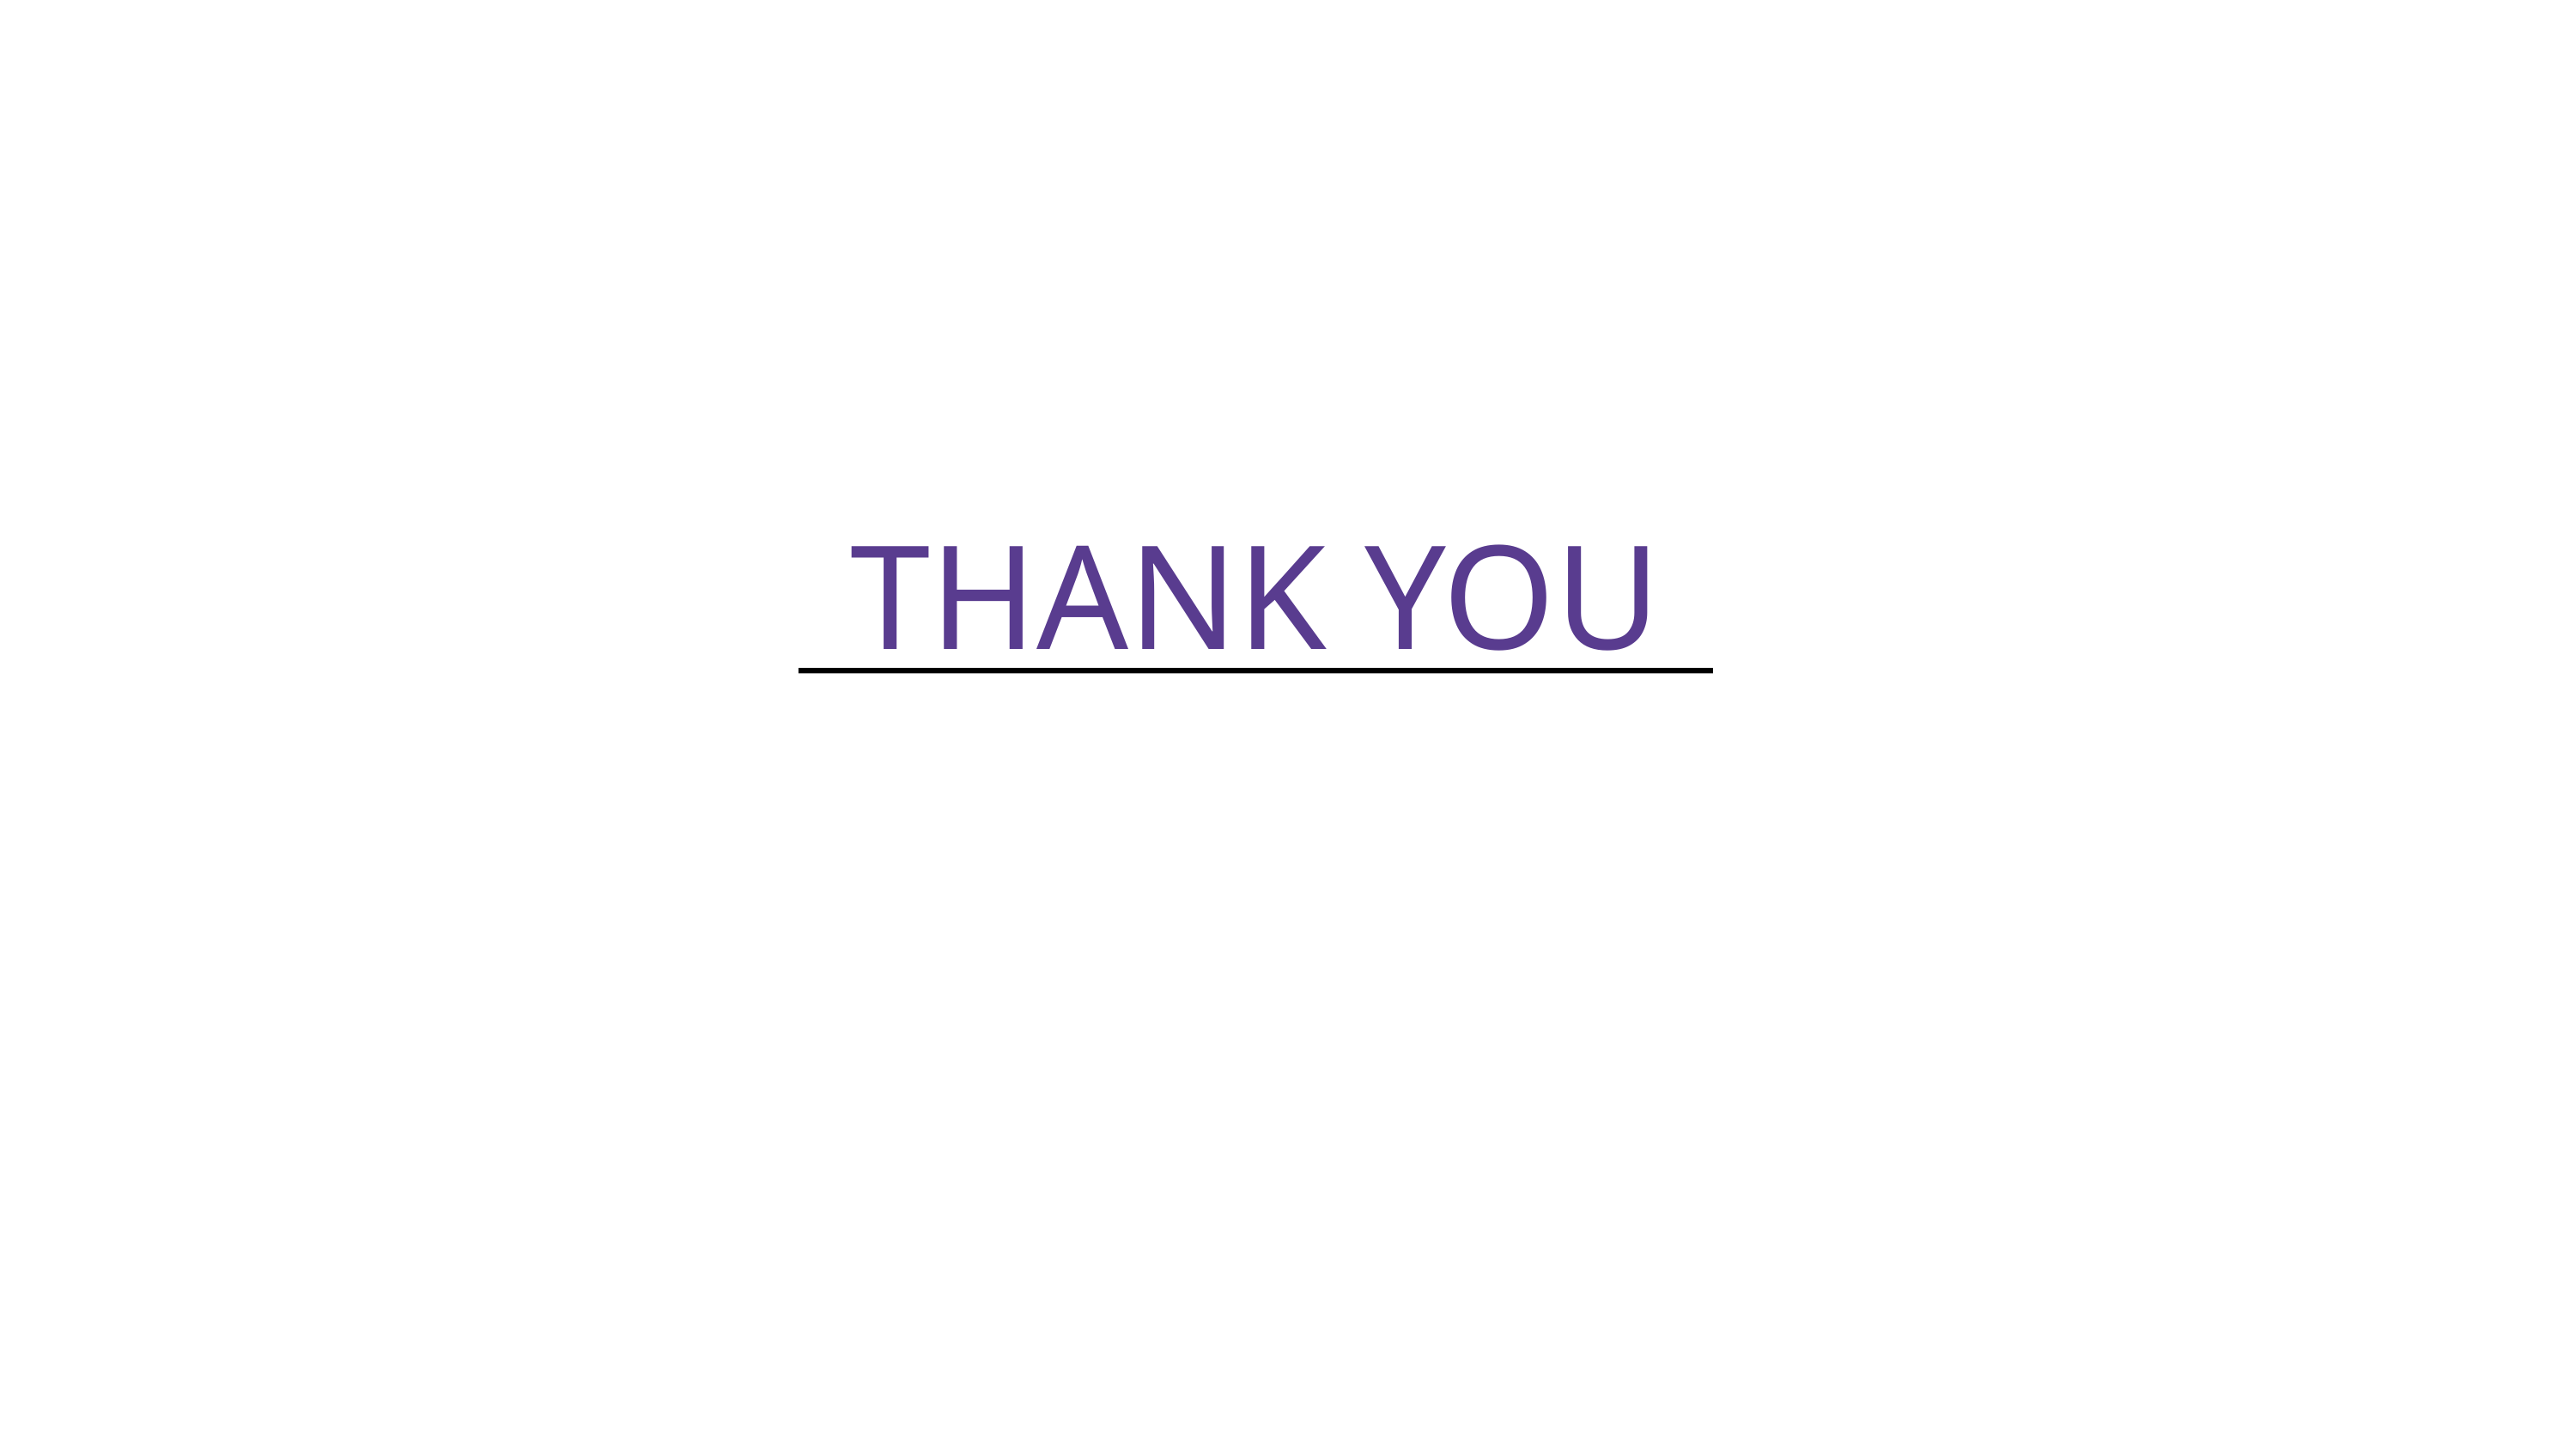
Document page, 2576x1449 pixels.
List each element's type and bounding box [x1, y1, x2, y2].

text_box [106, 90, 2576, 816]
